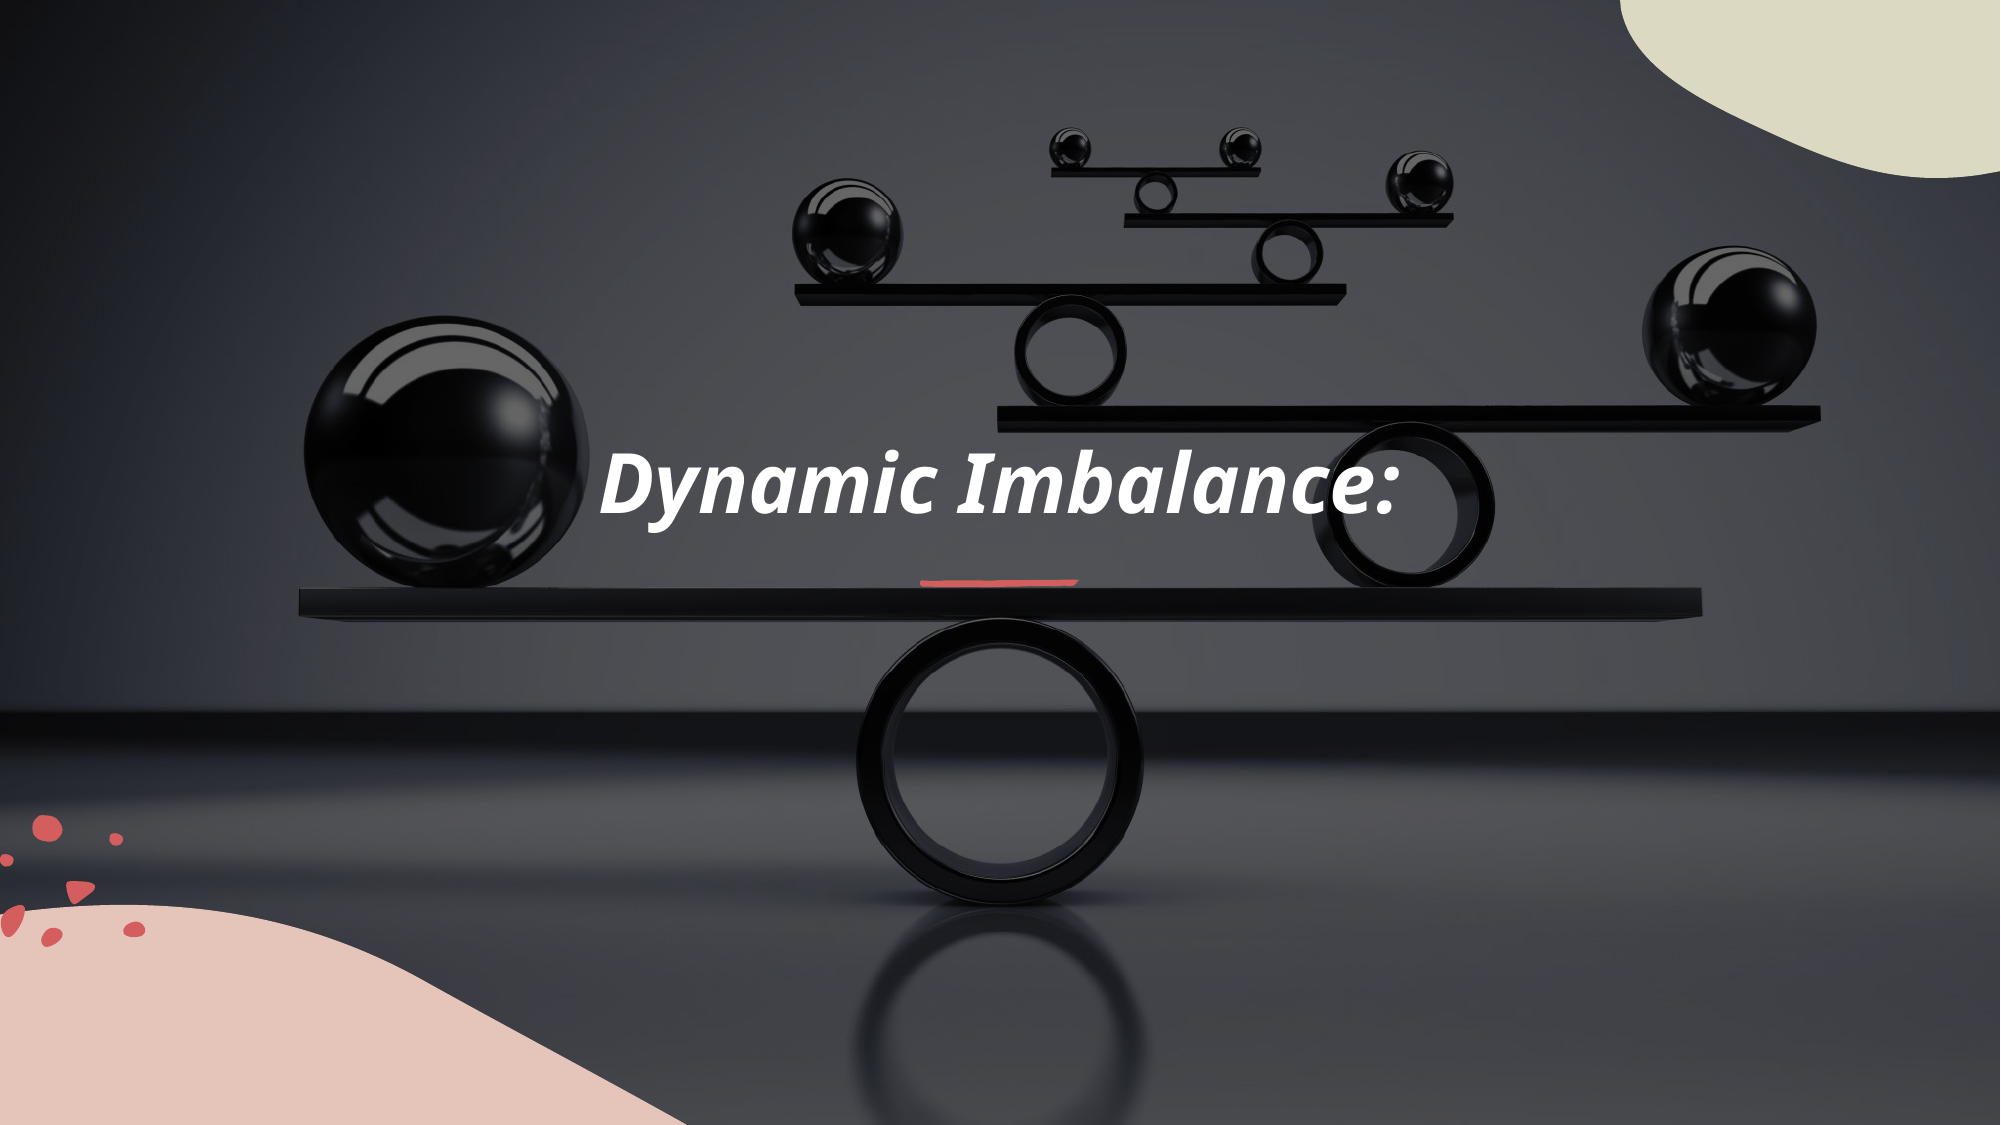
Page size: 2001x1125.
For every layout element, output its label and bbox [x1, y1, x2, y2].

text_box [0, 815, 146, 947]
text_box [919, 579, 1080, 588]
picture [0, 0, 2000, 1125]
